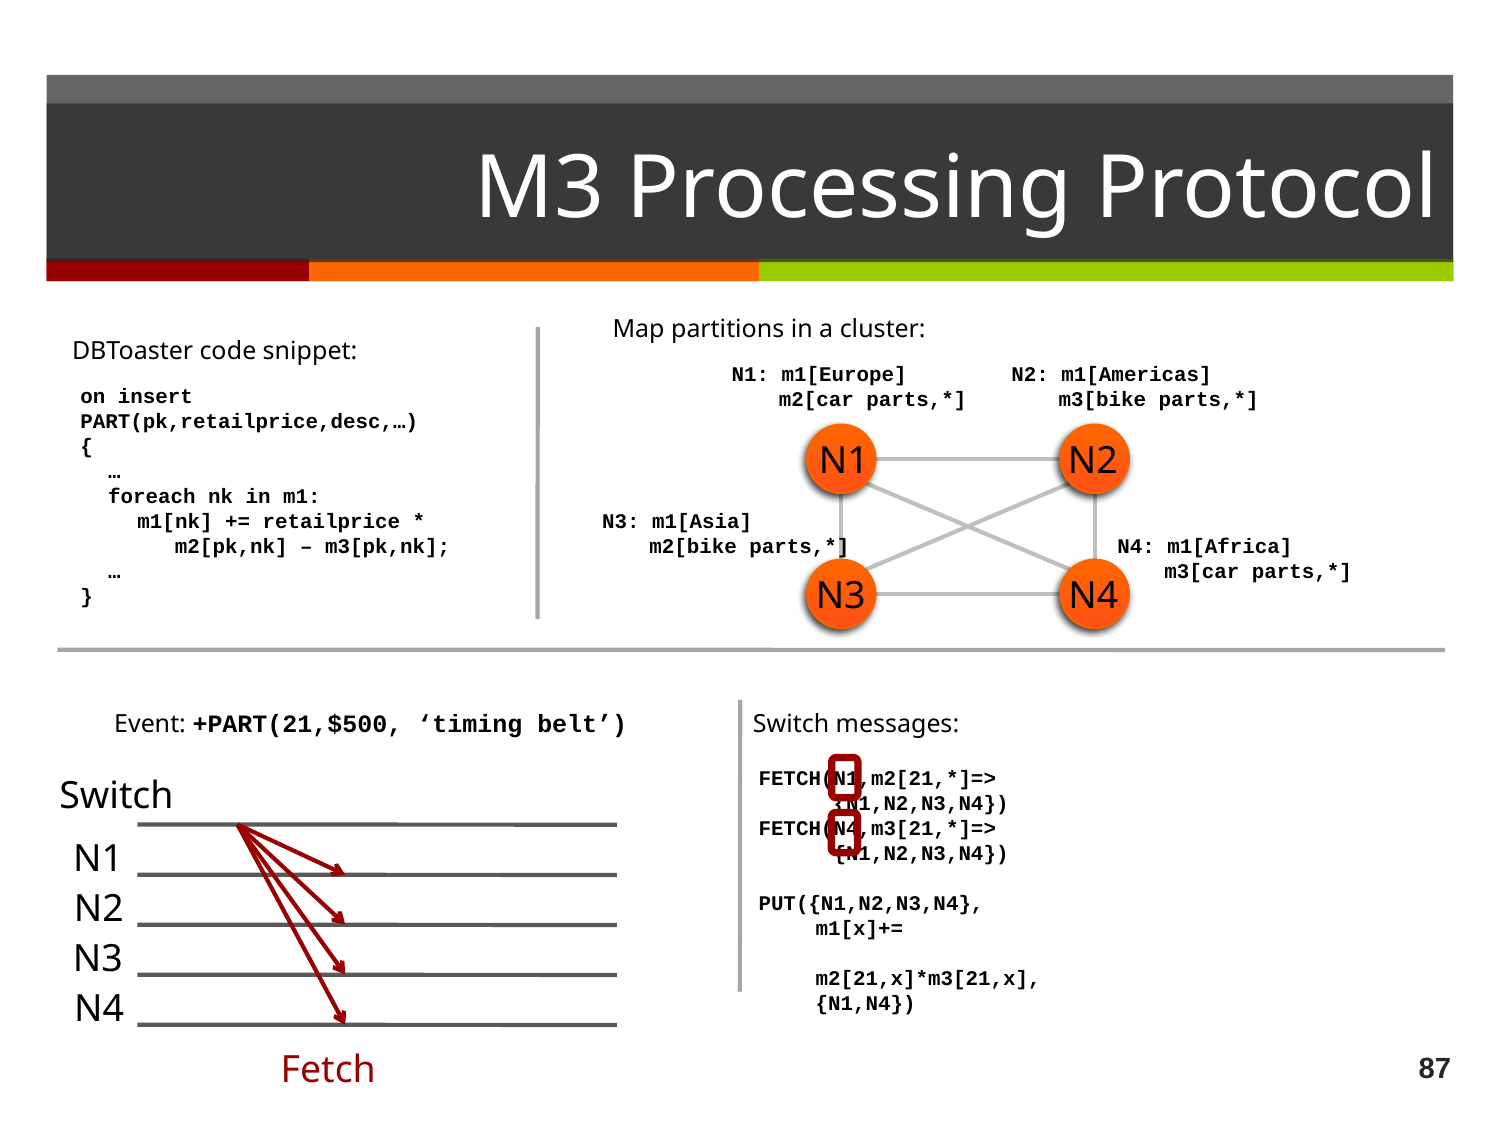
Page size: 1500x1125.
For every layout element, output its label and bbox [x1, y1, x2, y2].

text_box [44, 699, 643, 1037]
text_box [996, 353, 1275, 418]
title [46, 103, 1454, 263]
text_box [587, 500, 923, 630]
text_box [593, 755, 1102, 1047]
text_box [65, 375, 685, 615]
text_box [57, 327, 373, 372]
text_box [265, 1037, 391, 1098]
text_box [738, 699, 975, 745]
text_box [716, 353, 1375, 630]
text_box [597, 305, 941, 350]
